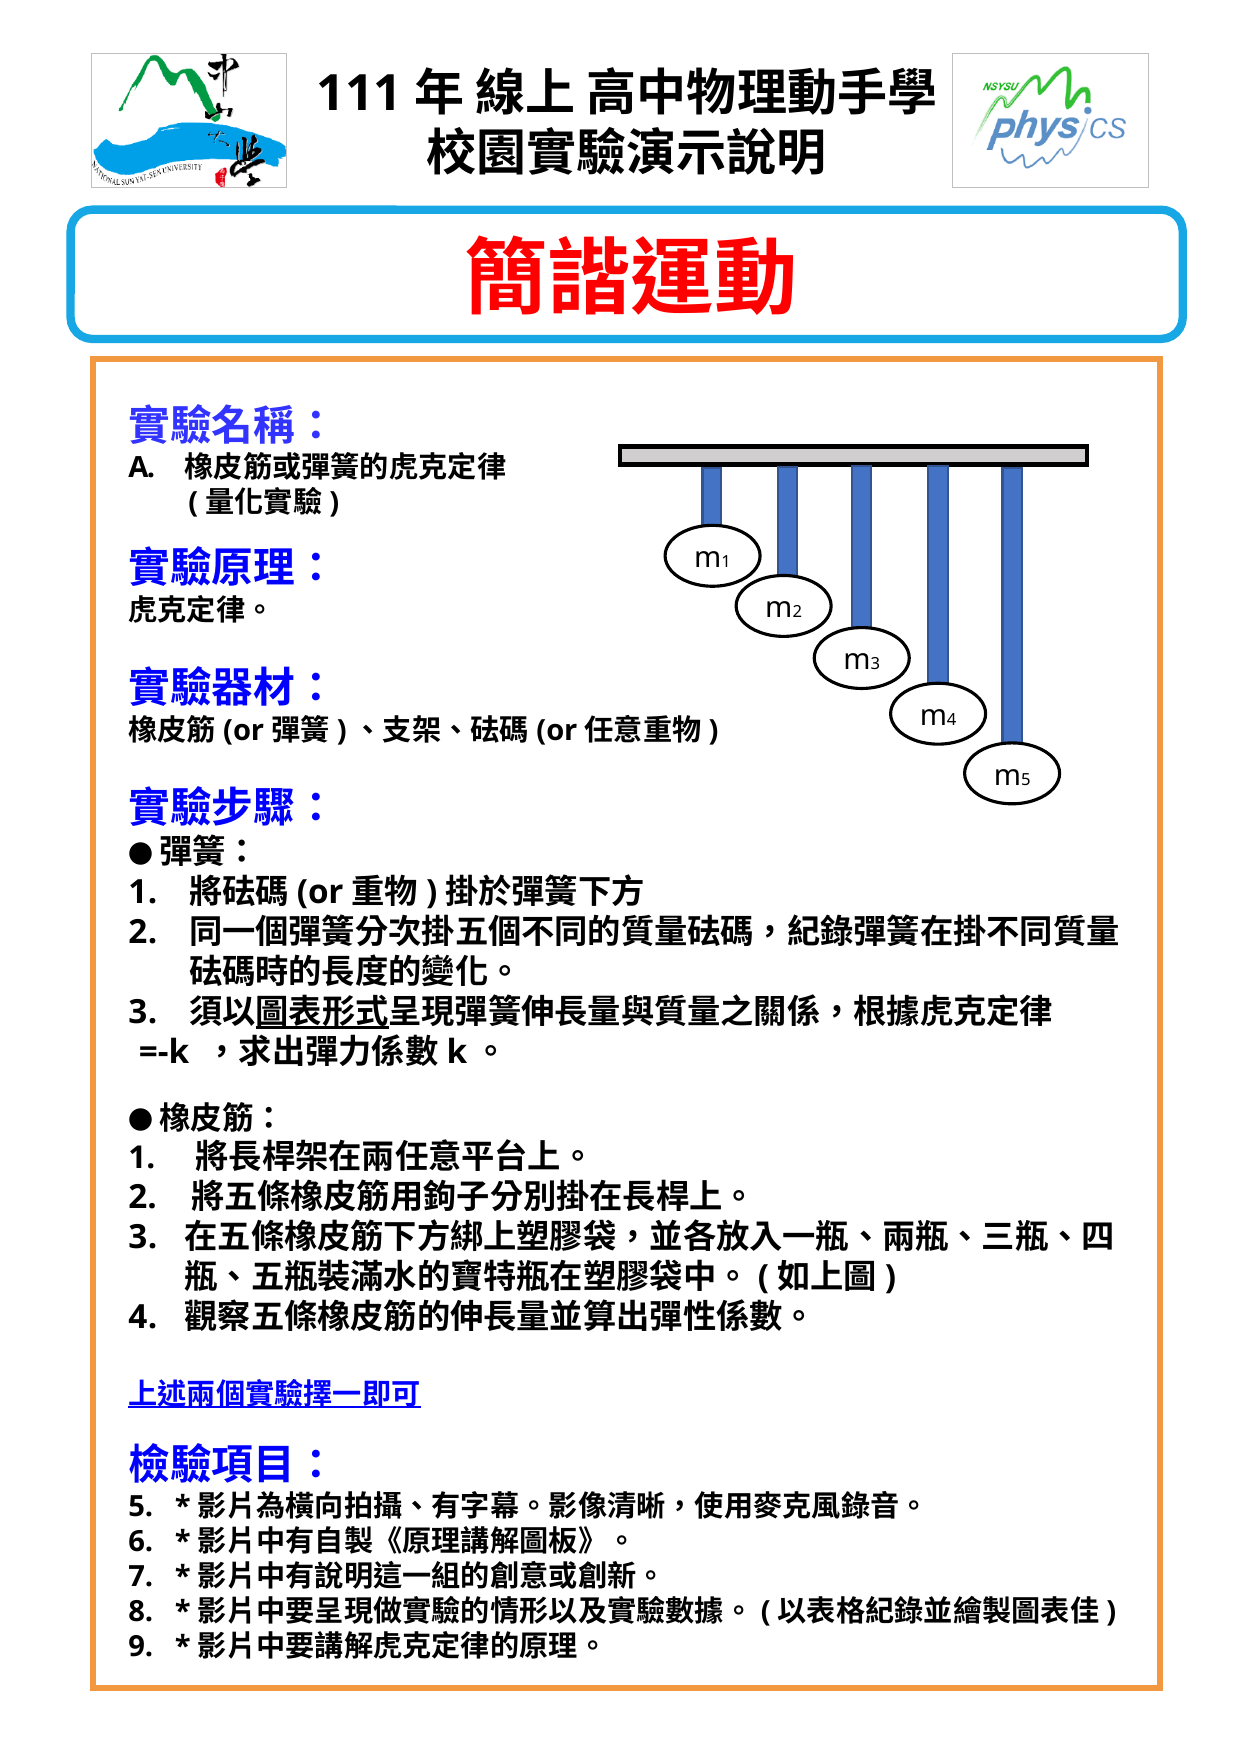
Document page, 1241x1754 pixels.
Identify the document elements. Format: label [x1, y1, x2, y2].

text_box [92, 358, 1161, 1689]
text_box [70, 209, 1183, 339]
text_box [91, 52, 1149, 190]
text_box [619, 446, 1088, 804]
